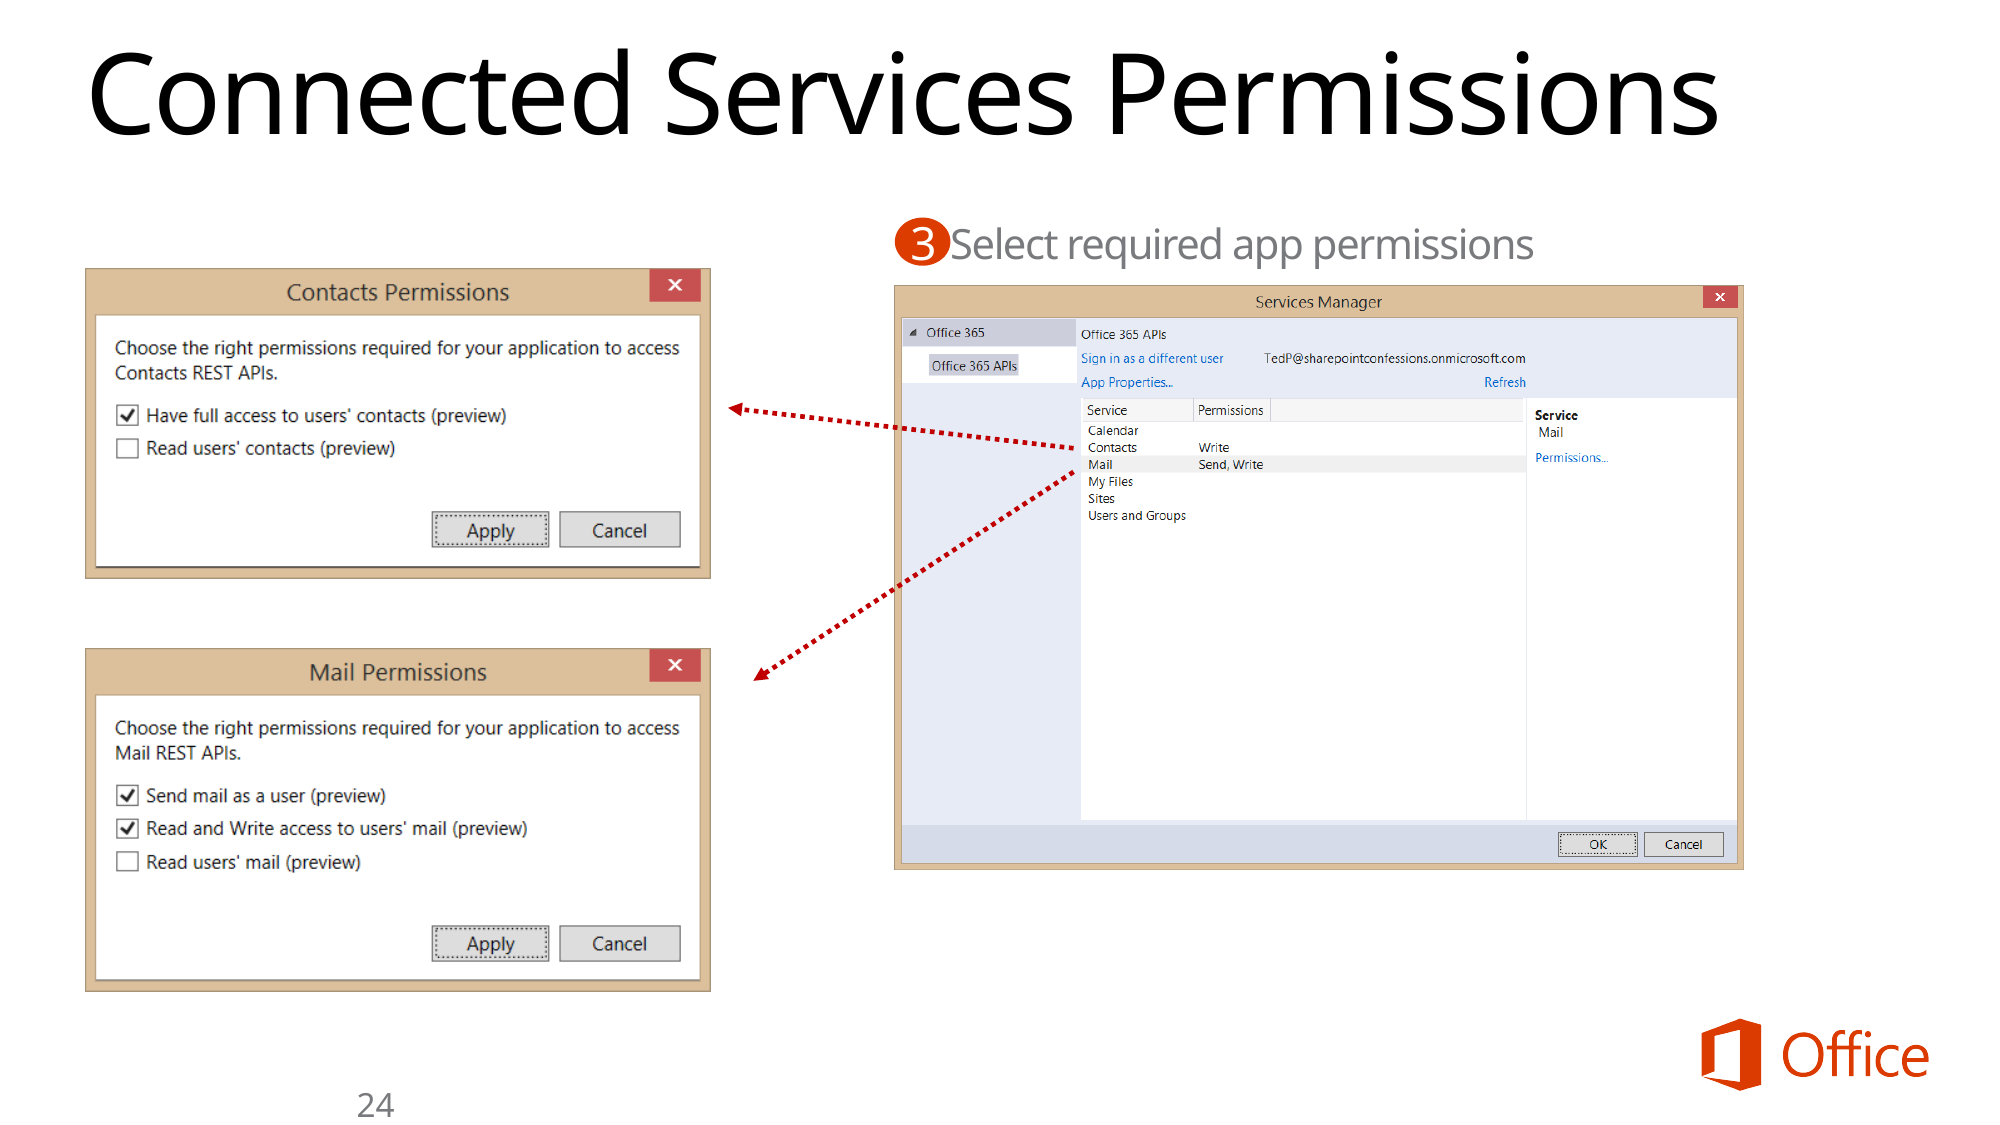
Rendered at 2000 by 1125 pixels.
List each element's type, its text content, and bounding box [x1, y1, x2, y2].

slide_number 24 [336, 1088, 429, 1125]
text_box Select required app permissions [950, 217, 1535, 268]
text_box 3 [894, 216, 950, 267]
picture [1670, 987, 1960, 1122]
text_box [753, 471, 1074, 682]
picture [84, 648, 711, 992]
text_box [727, 407, 1074, 449]
title Connected Services Permissions [85, 37, 1914, 161]
picture [84, 268, 711, 579]
picture [894, 285, 1744, 870]
